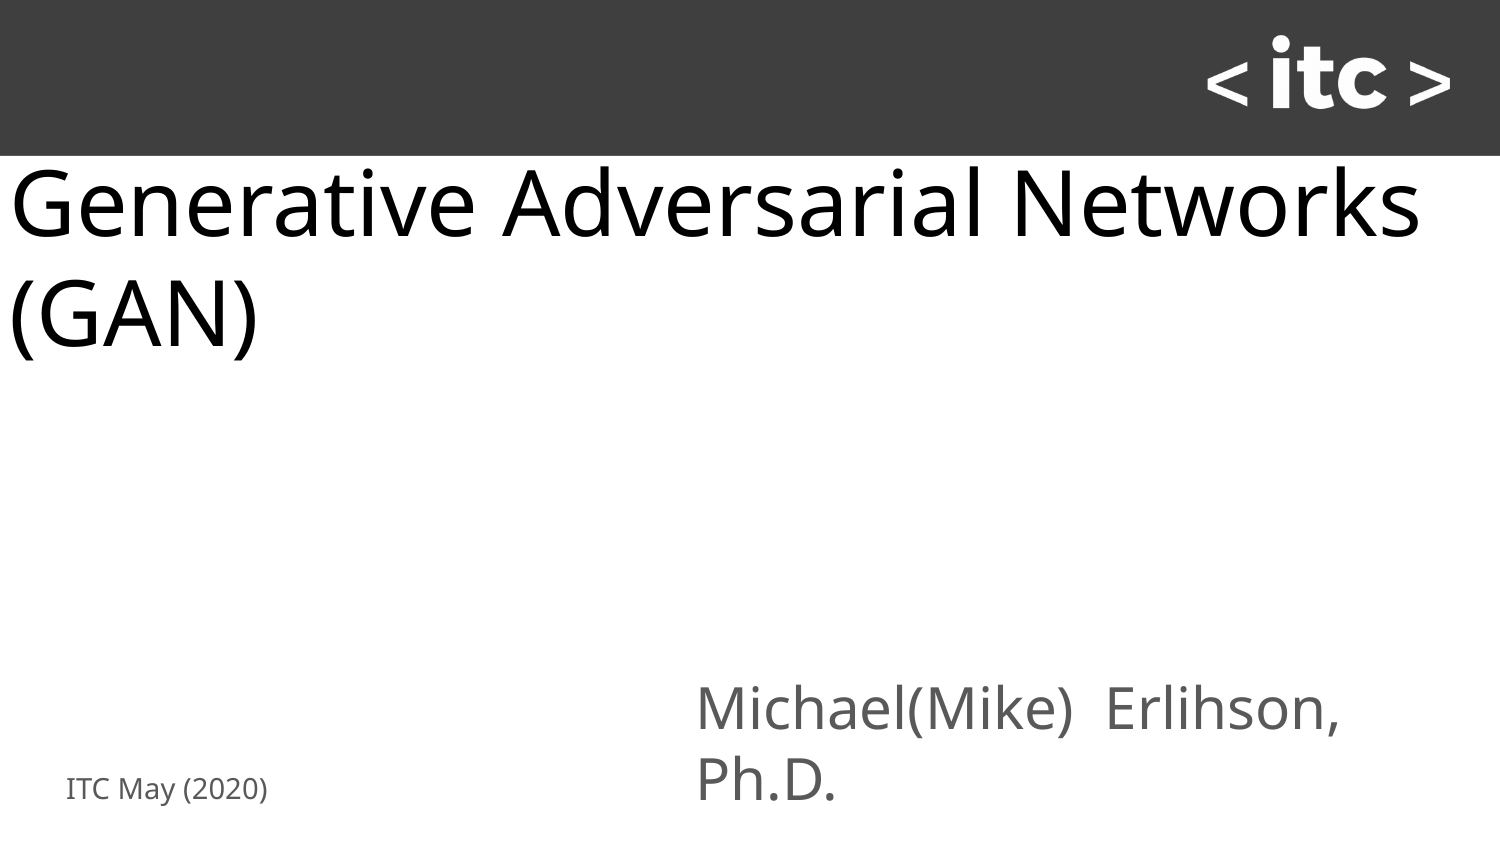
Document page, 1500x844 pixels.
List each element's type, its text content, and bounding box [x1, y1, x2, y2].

subtitle Michael(Mike) Erlihson, Ph.D. [680, 656, 1481, 756]
title Generative Adversarial Networks (GAN) [0, 231, 1488, 380]
subtitle ITC May (2020) [51, 755, 1449, 826]
picture [1183, 12, 1475, 141]
